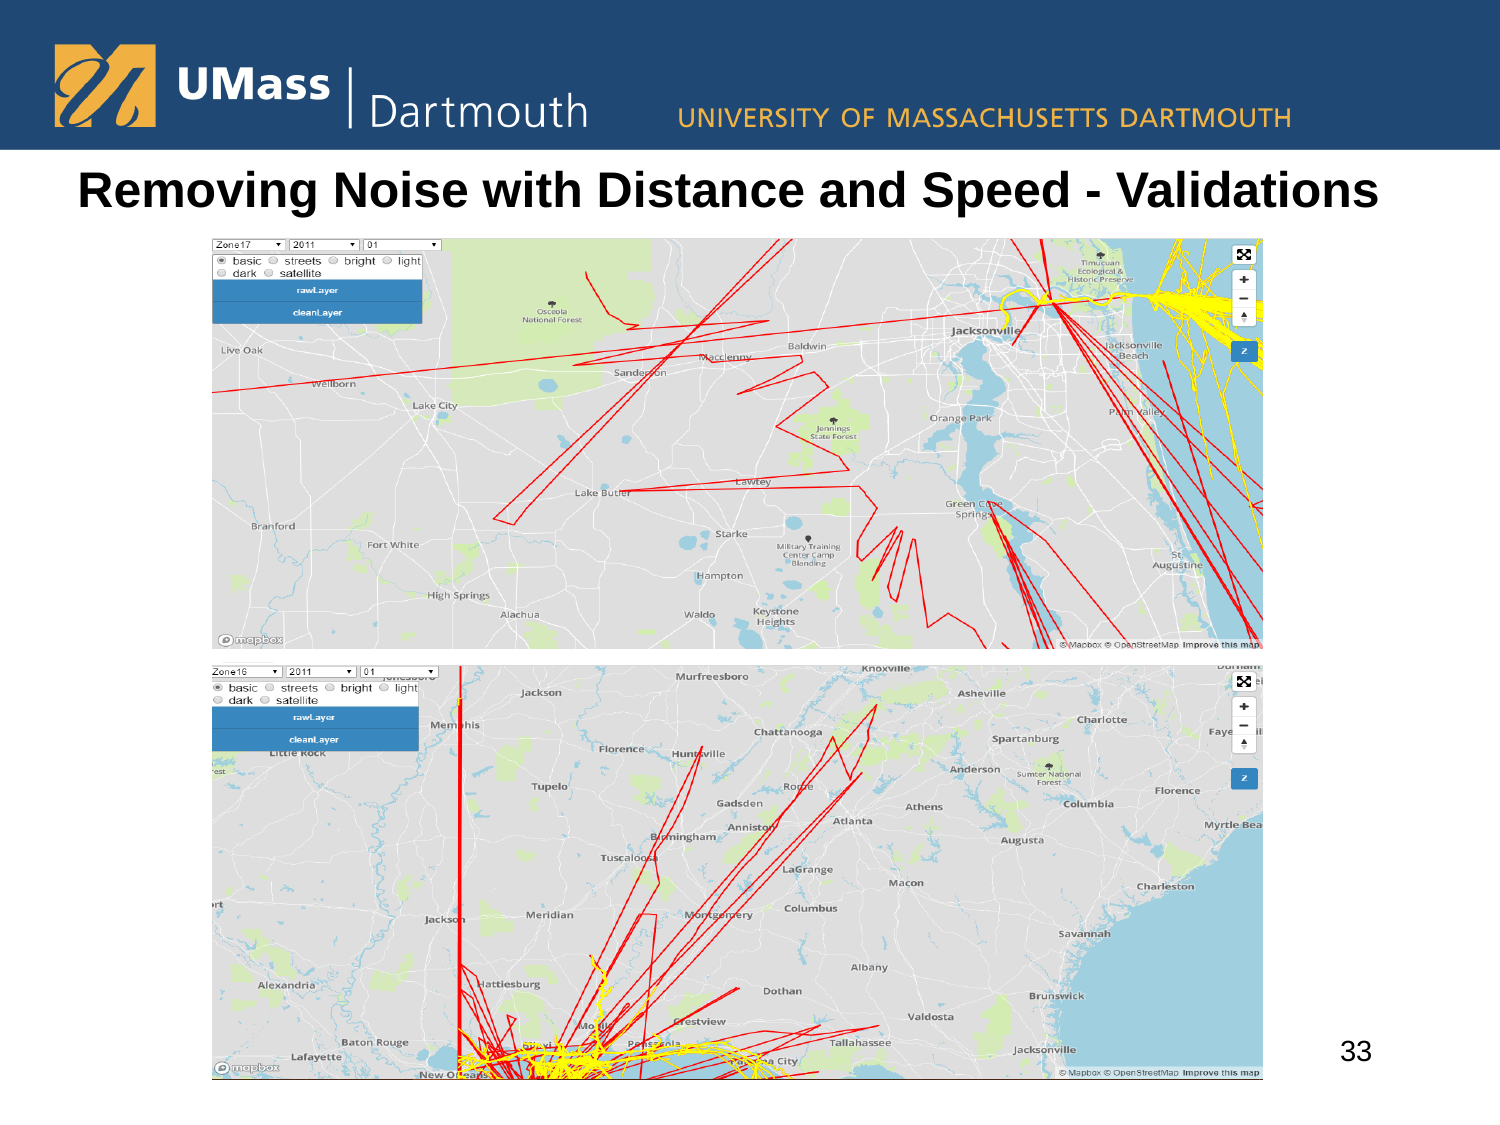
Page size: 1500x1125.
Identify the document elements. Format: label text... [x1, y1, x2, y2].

slide_number 33 [1074, 1024, 1388, 1101]
picture [0, 0, 1500, 150]
picture [212, 662, 1263, 1081]
picture [212, 237, 1263, 649]
title Removing Noise with Distance and Speed - Validations [0, 162, 1413, 226]
